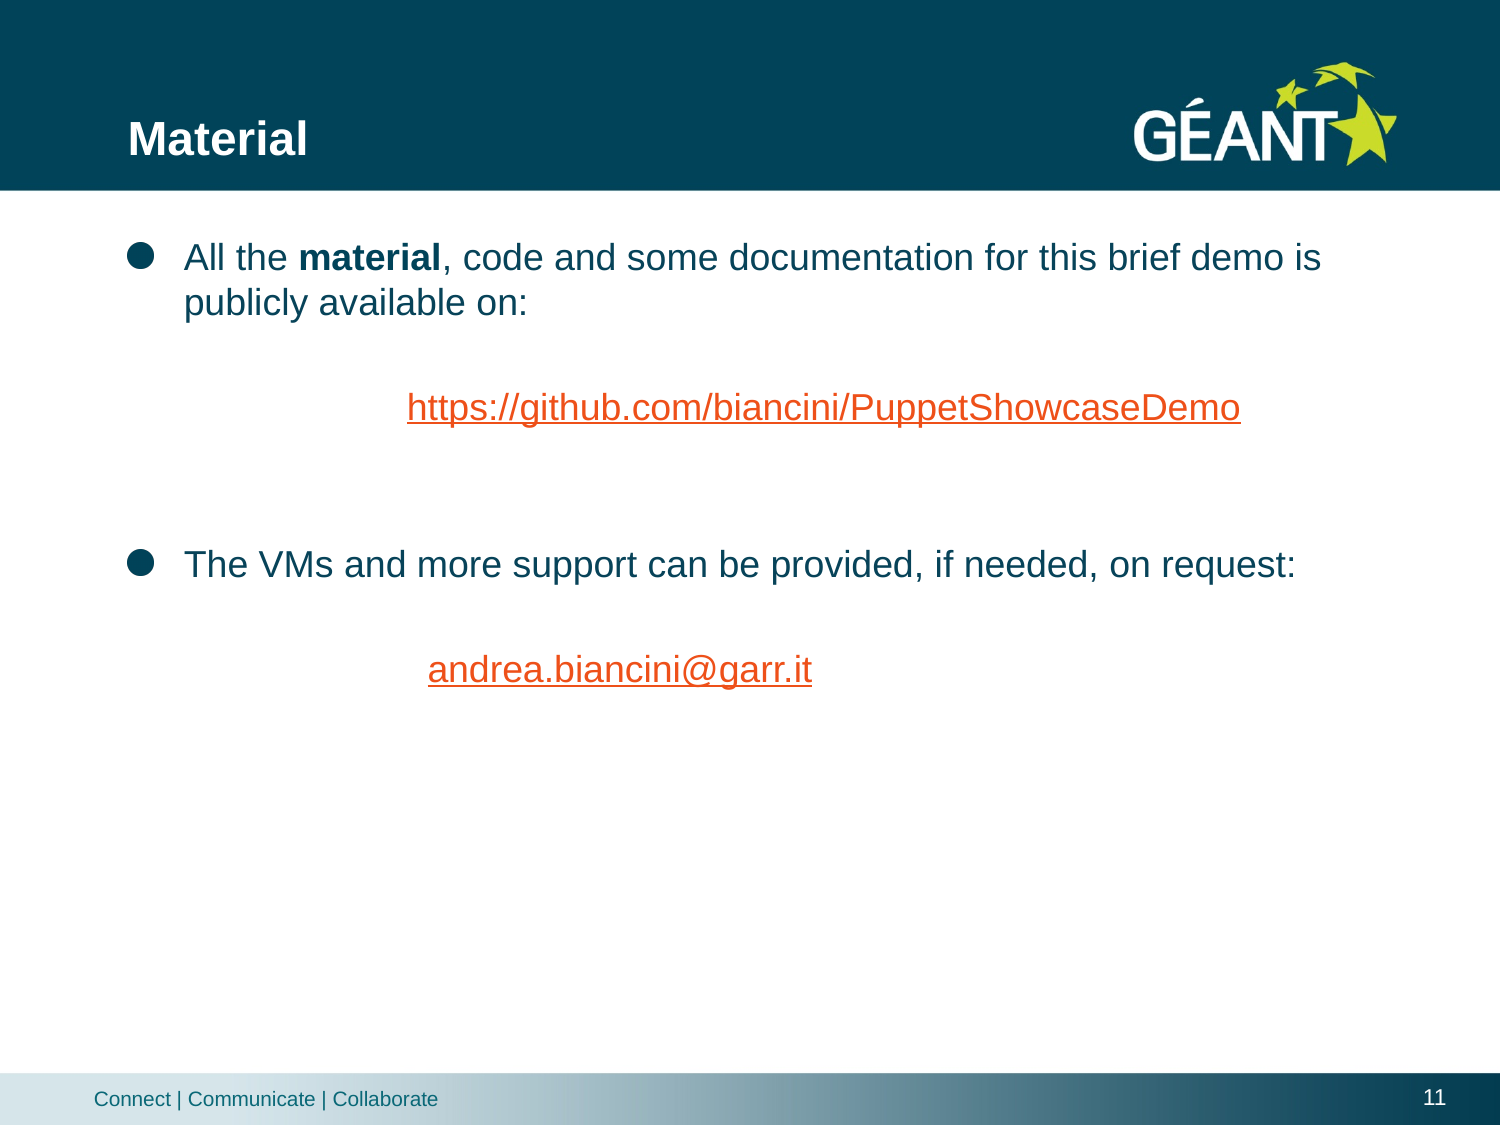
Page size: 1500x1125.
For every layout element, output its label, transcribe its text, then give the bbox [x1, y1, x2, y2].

picture [1134, 110, 1175, 161]
picture [1313, 62, 1374, 89]
picture [1376, 112, 1397, 134]
picture [1181, 111, 1211, 161]
list All the material, code and some documentation for this brief demo is publicly available on: https://github.com/biancini/PuppetShowcaseDemo The VMs and more support can be provided, if needed, on request: andrea.biancini@garr.it [112, 225, 1388, 1047]
picture [1214, 79, 1338, 161]
title Material [112, 42, 1103, 186]
picture [1328, 95, 1386, 165]
picture [0, 191, 1500, 1125]
picture [1187, 98, 1203, 107]
